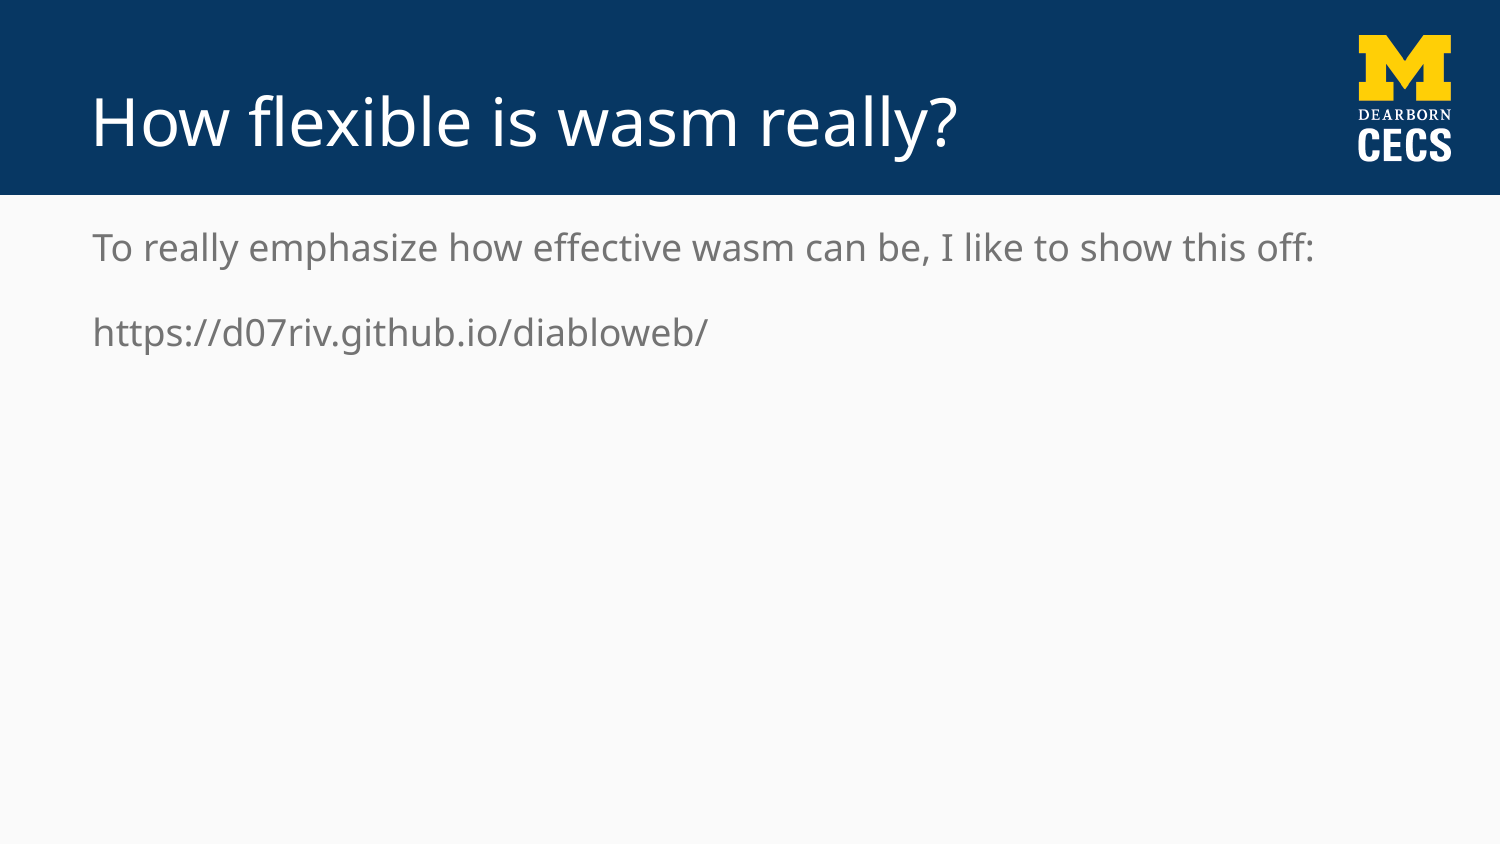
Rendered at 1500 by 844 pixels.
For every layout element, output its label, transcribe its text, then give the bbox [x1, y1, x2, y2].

picture [1320, 5, 1489, 191]
title How flexible is wasm really? [75, 0, 1425, 175]
list To really emphasize how effective wasm can be, I like to show this off: https://d07riv.github.io/diabloweb/ [77, 202, 1427, 647]
